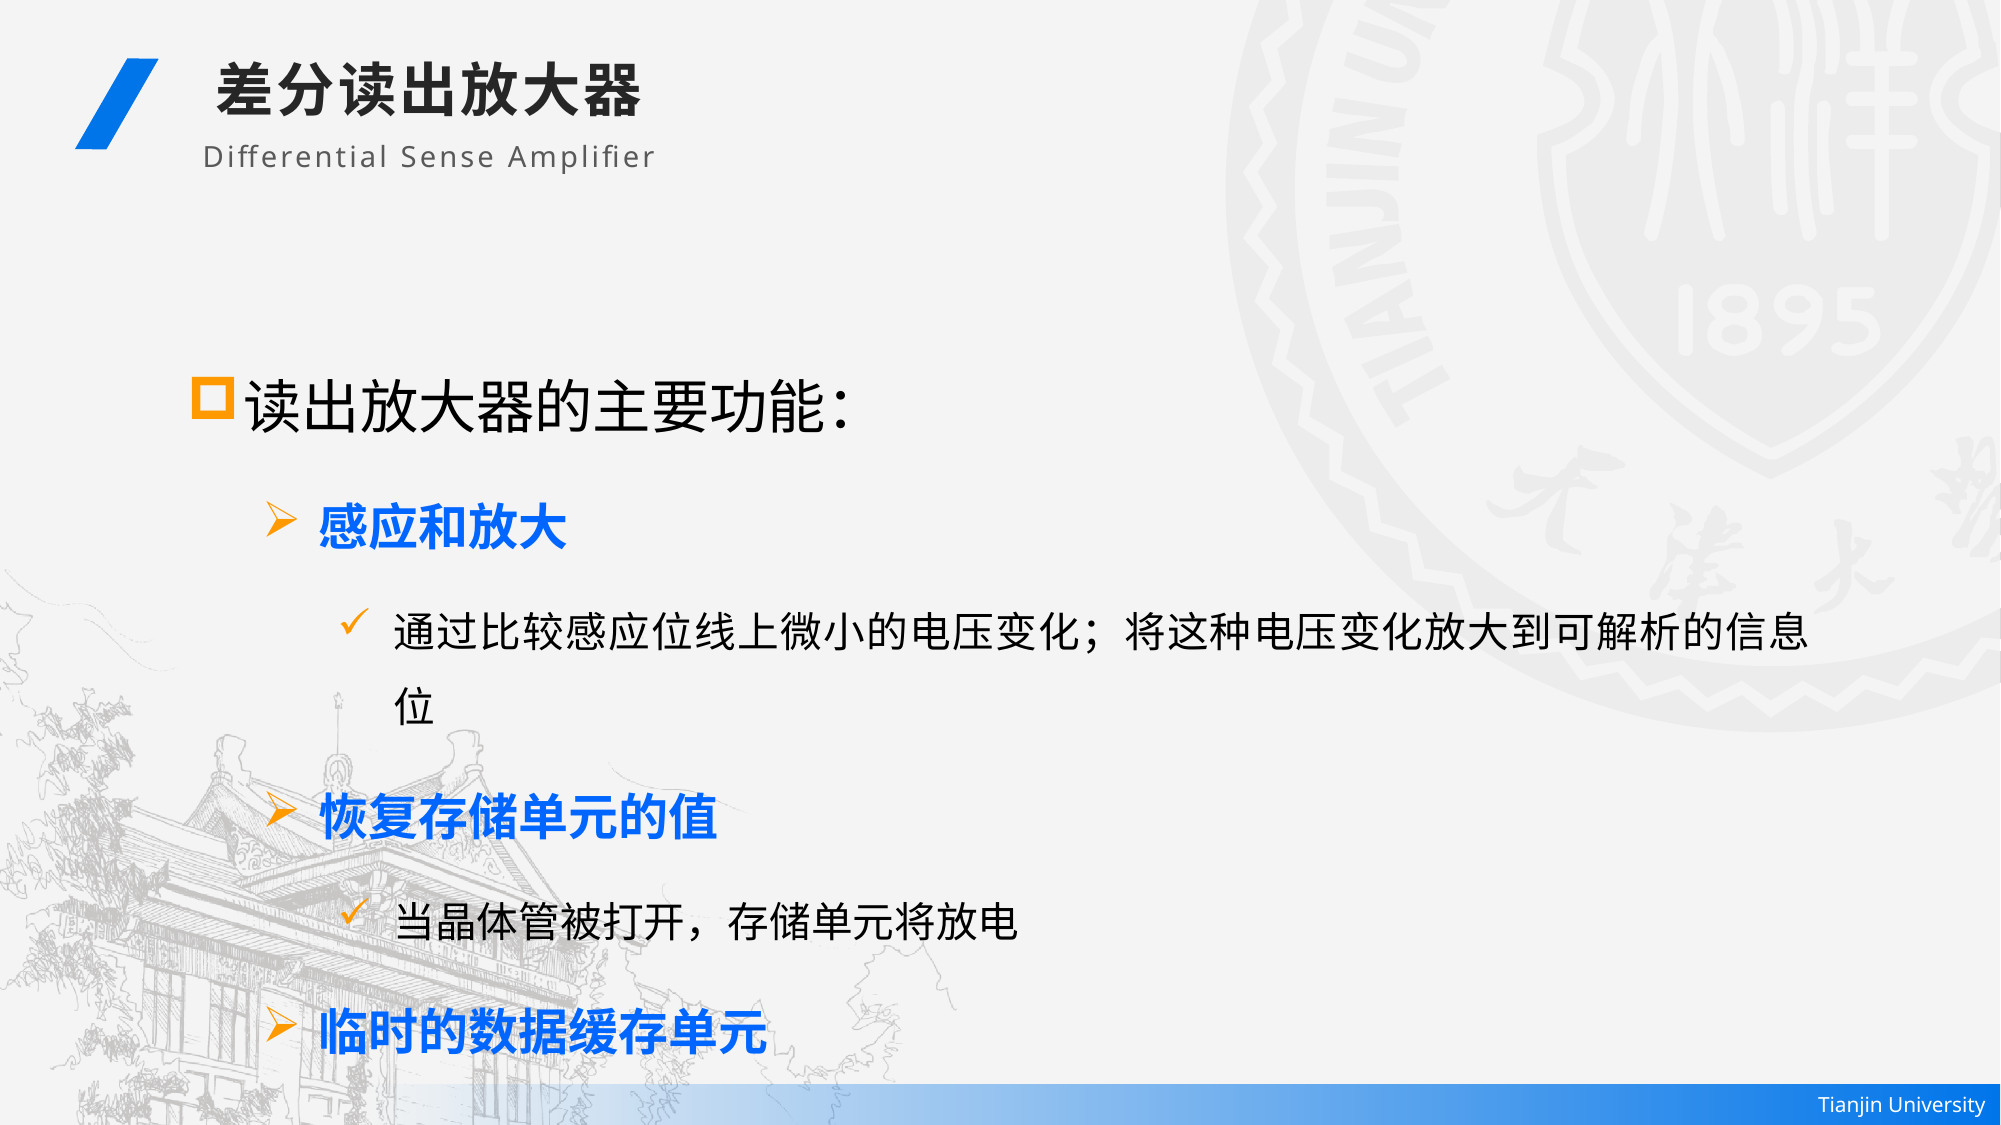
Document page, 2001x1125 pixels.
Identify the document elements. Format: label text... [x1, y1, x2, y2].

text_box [148, 45, 709, 182]
text_box 读出放大器的主要功能： 感应和放大 通过比较感应位线上微小的电压变化；将这种电压变化放大到可解析的信息位 恢复存储单元的值 当晶体管被打开，存储单元将放电 临时的数据缓存单元 [172, 328, 1826, 1068]
text_box [74, 58, 148, 150]
